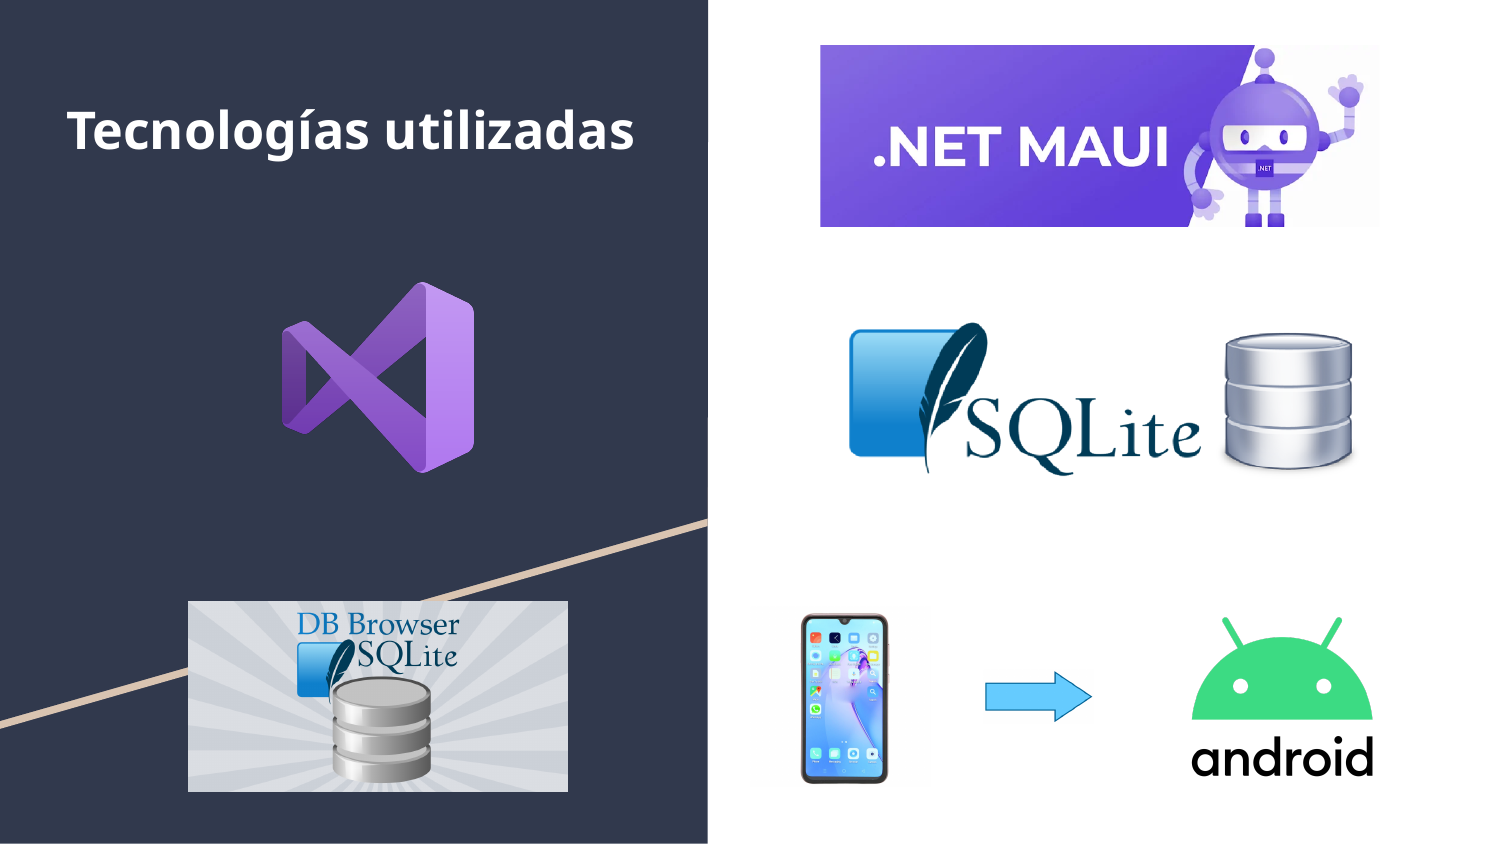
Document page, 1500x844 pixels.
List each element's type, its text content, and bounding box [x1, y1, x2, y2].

picture [1112, 590, 1453, 803]
picture [820, 45, 1380, 227]
picture [188, 601, 568, 792]
picture [983, 669, 1094, 725]
picture [282, 282, 474, 473]
picture [749, 606, 931, 788]
title Tecnologías utilizadas [51, 82, 660, 190]
picture [820, 261, 1380, 550]
